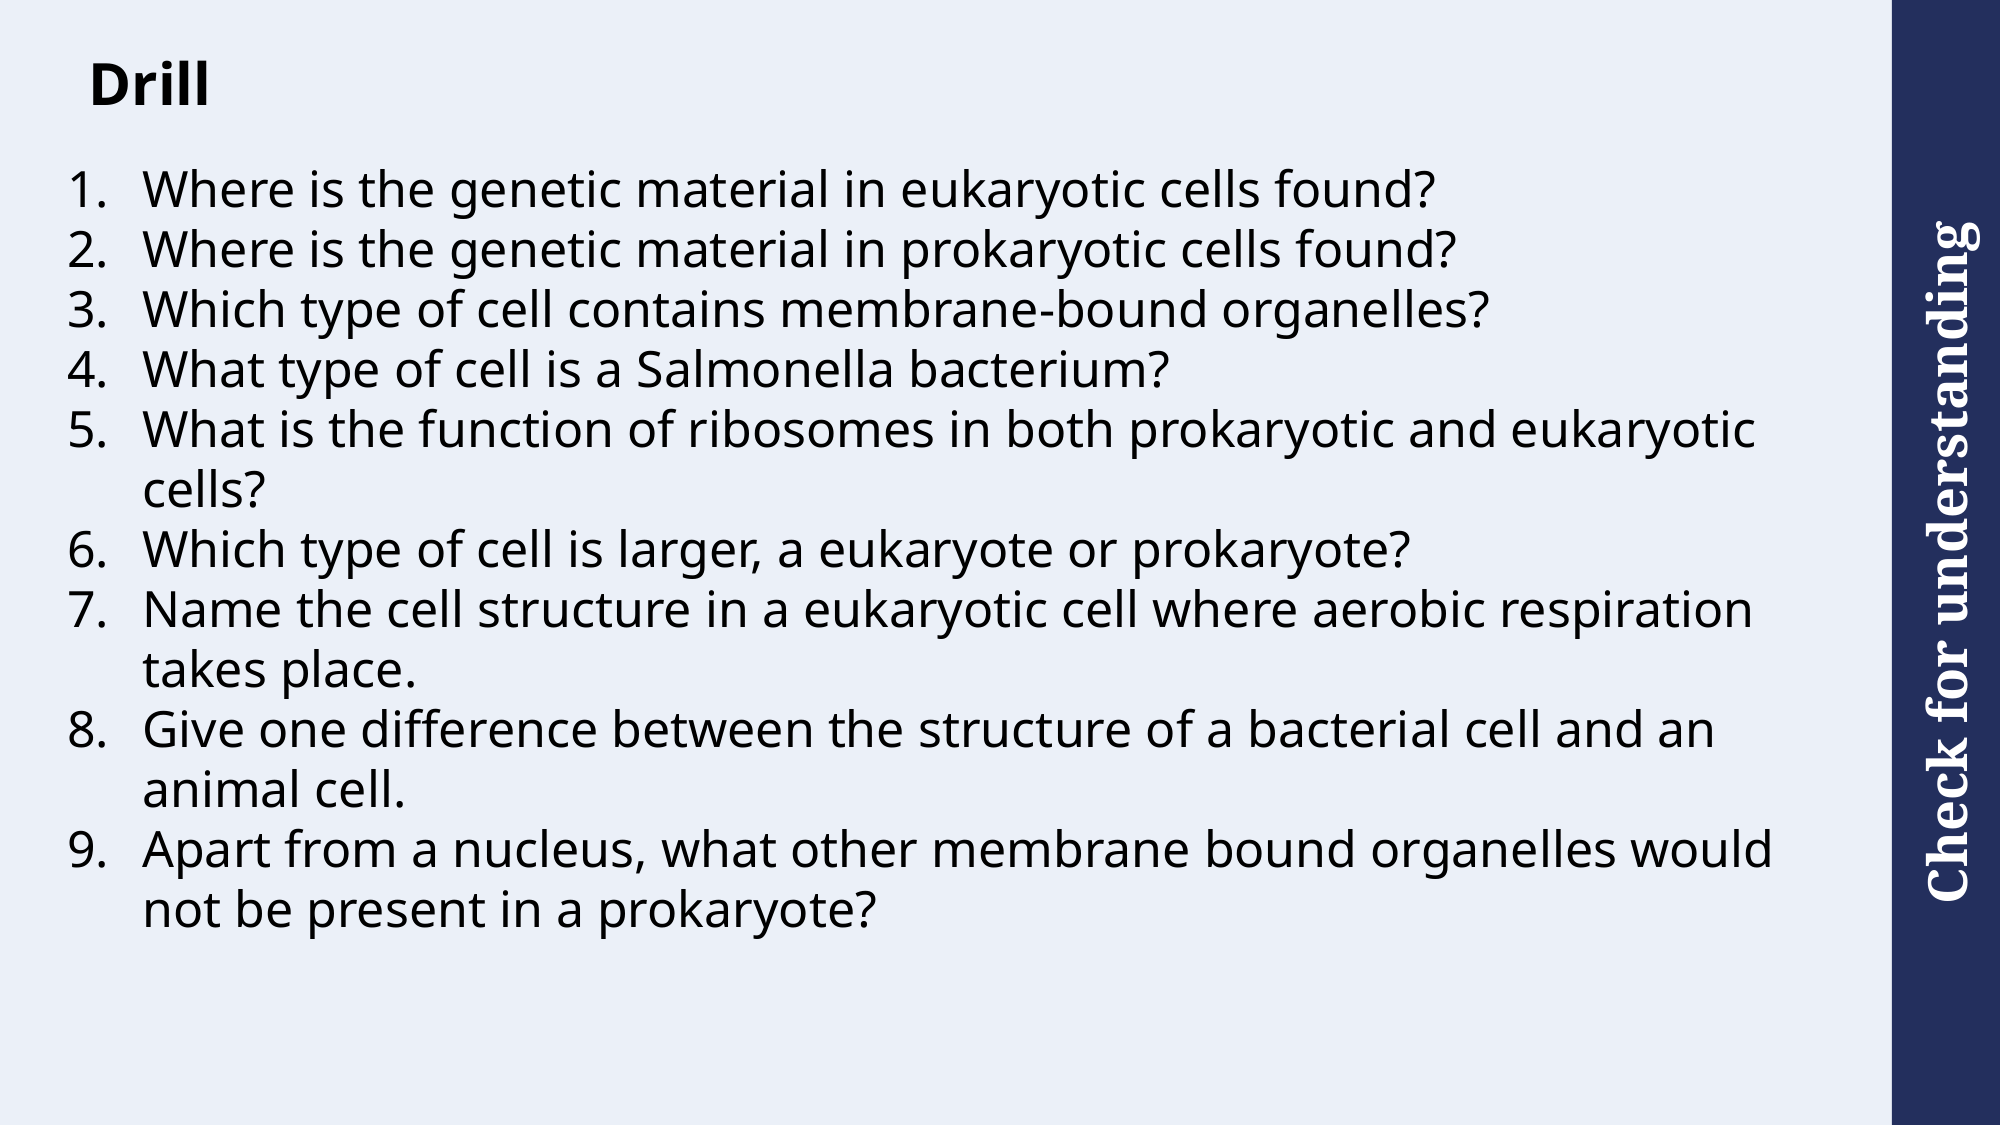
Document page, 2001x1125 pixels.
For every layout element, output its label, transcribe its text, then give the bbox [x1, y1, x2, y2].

text_box Where is the genetic material in eukaryotic cells found? Where is the genetic material in prokaryotic cells found? Which type of cell contains membrane-bound organelles? What type of cell is a Salmonella bacterium? What is the function of ribosomes in both prokaryotic and eukaryotic cells? Which type of cell is larger, a eukaryote or prokaryote? Name the cell structure in a eukaryotic cell where aerobic respiration takes place. Give one difference between the structure of a bacterial cell and an animal cell. Apart from a nucleus, what other membrane bound organelles would not be present in a prokaryote? [52, 150, 1867, 945]
title Drill [88, 0, 1831, 119]
